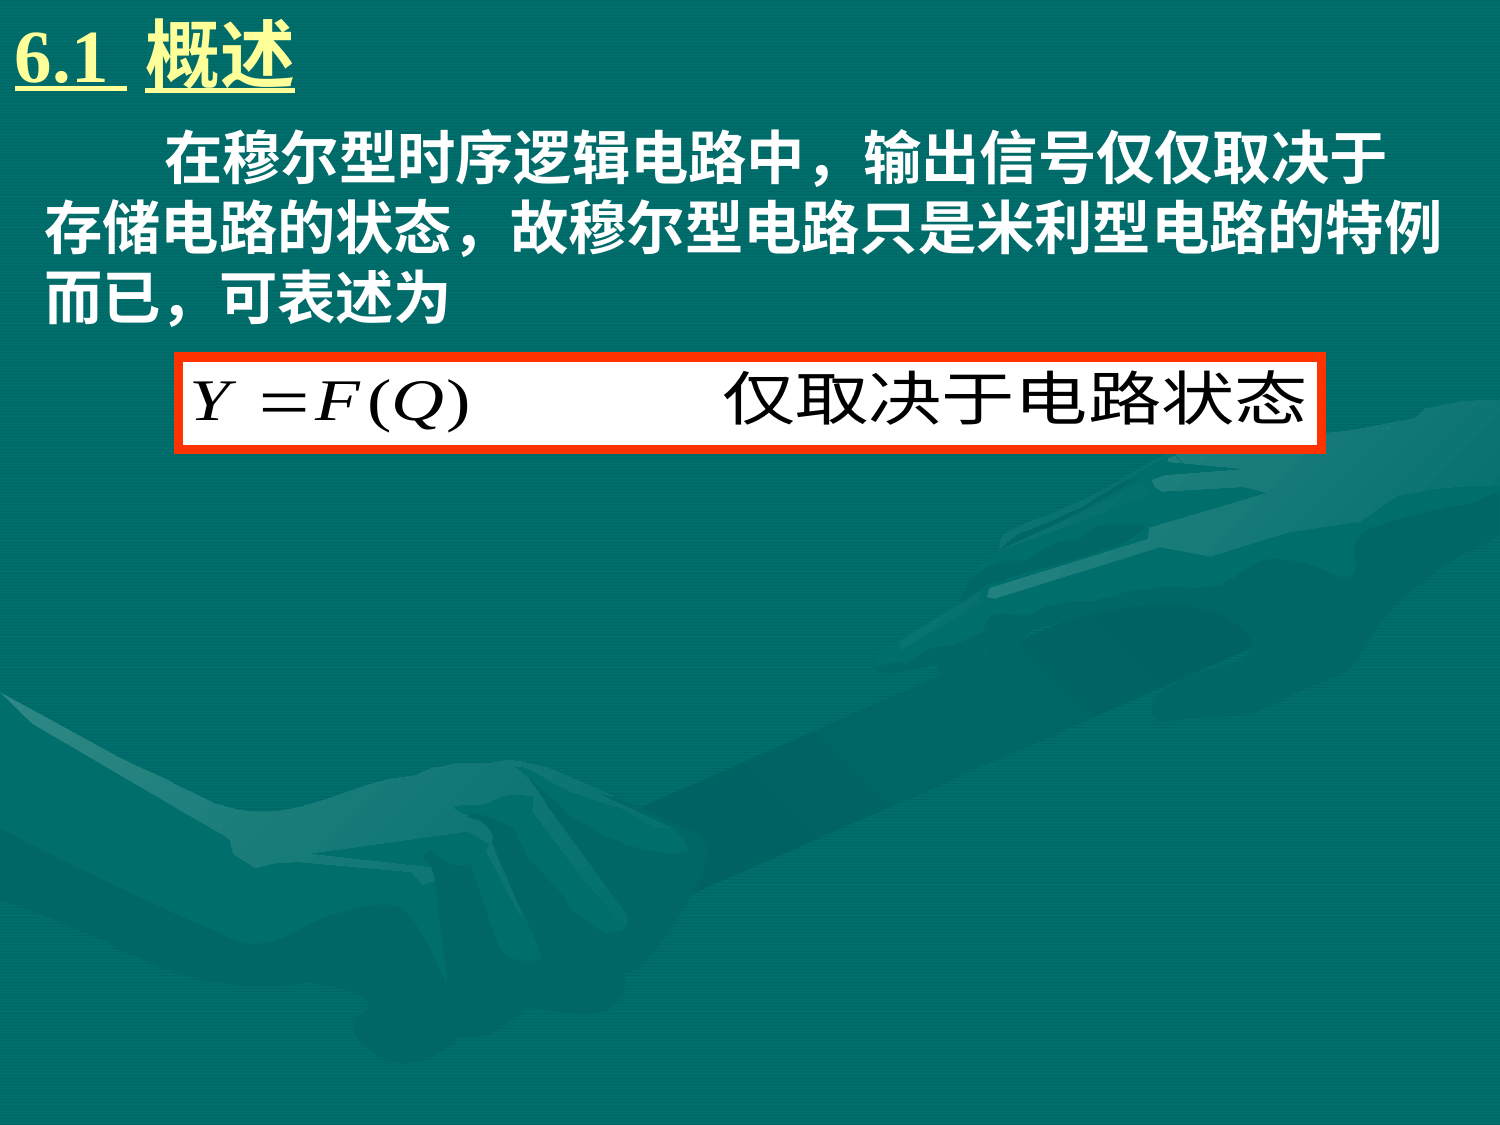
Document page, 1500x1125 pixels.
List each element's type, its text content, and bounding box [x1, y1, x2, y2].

text_box 6.1 概述 [0, 0, 416, 128]
title 在穆尔型时序逻辑电路中，输出信号仅仅取决于存储电路的状态，故穆尔型电路只是米利型电路的特例而已，可表述为 [29, 113, 1459, 327]
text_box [182, 361, 1318, 446]
